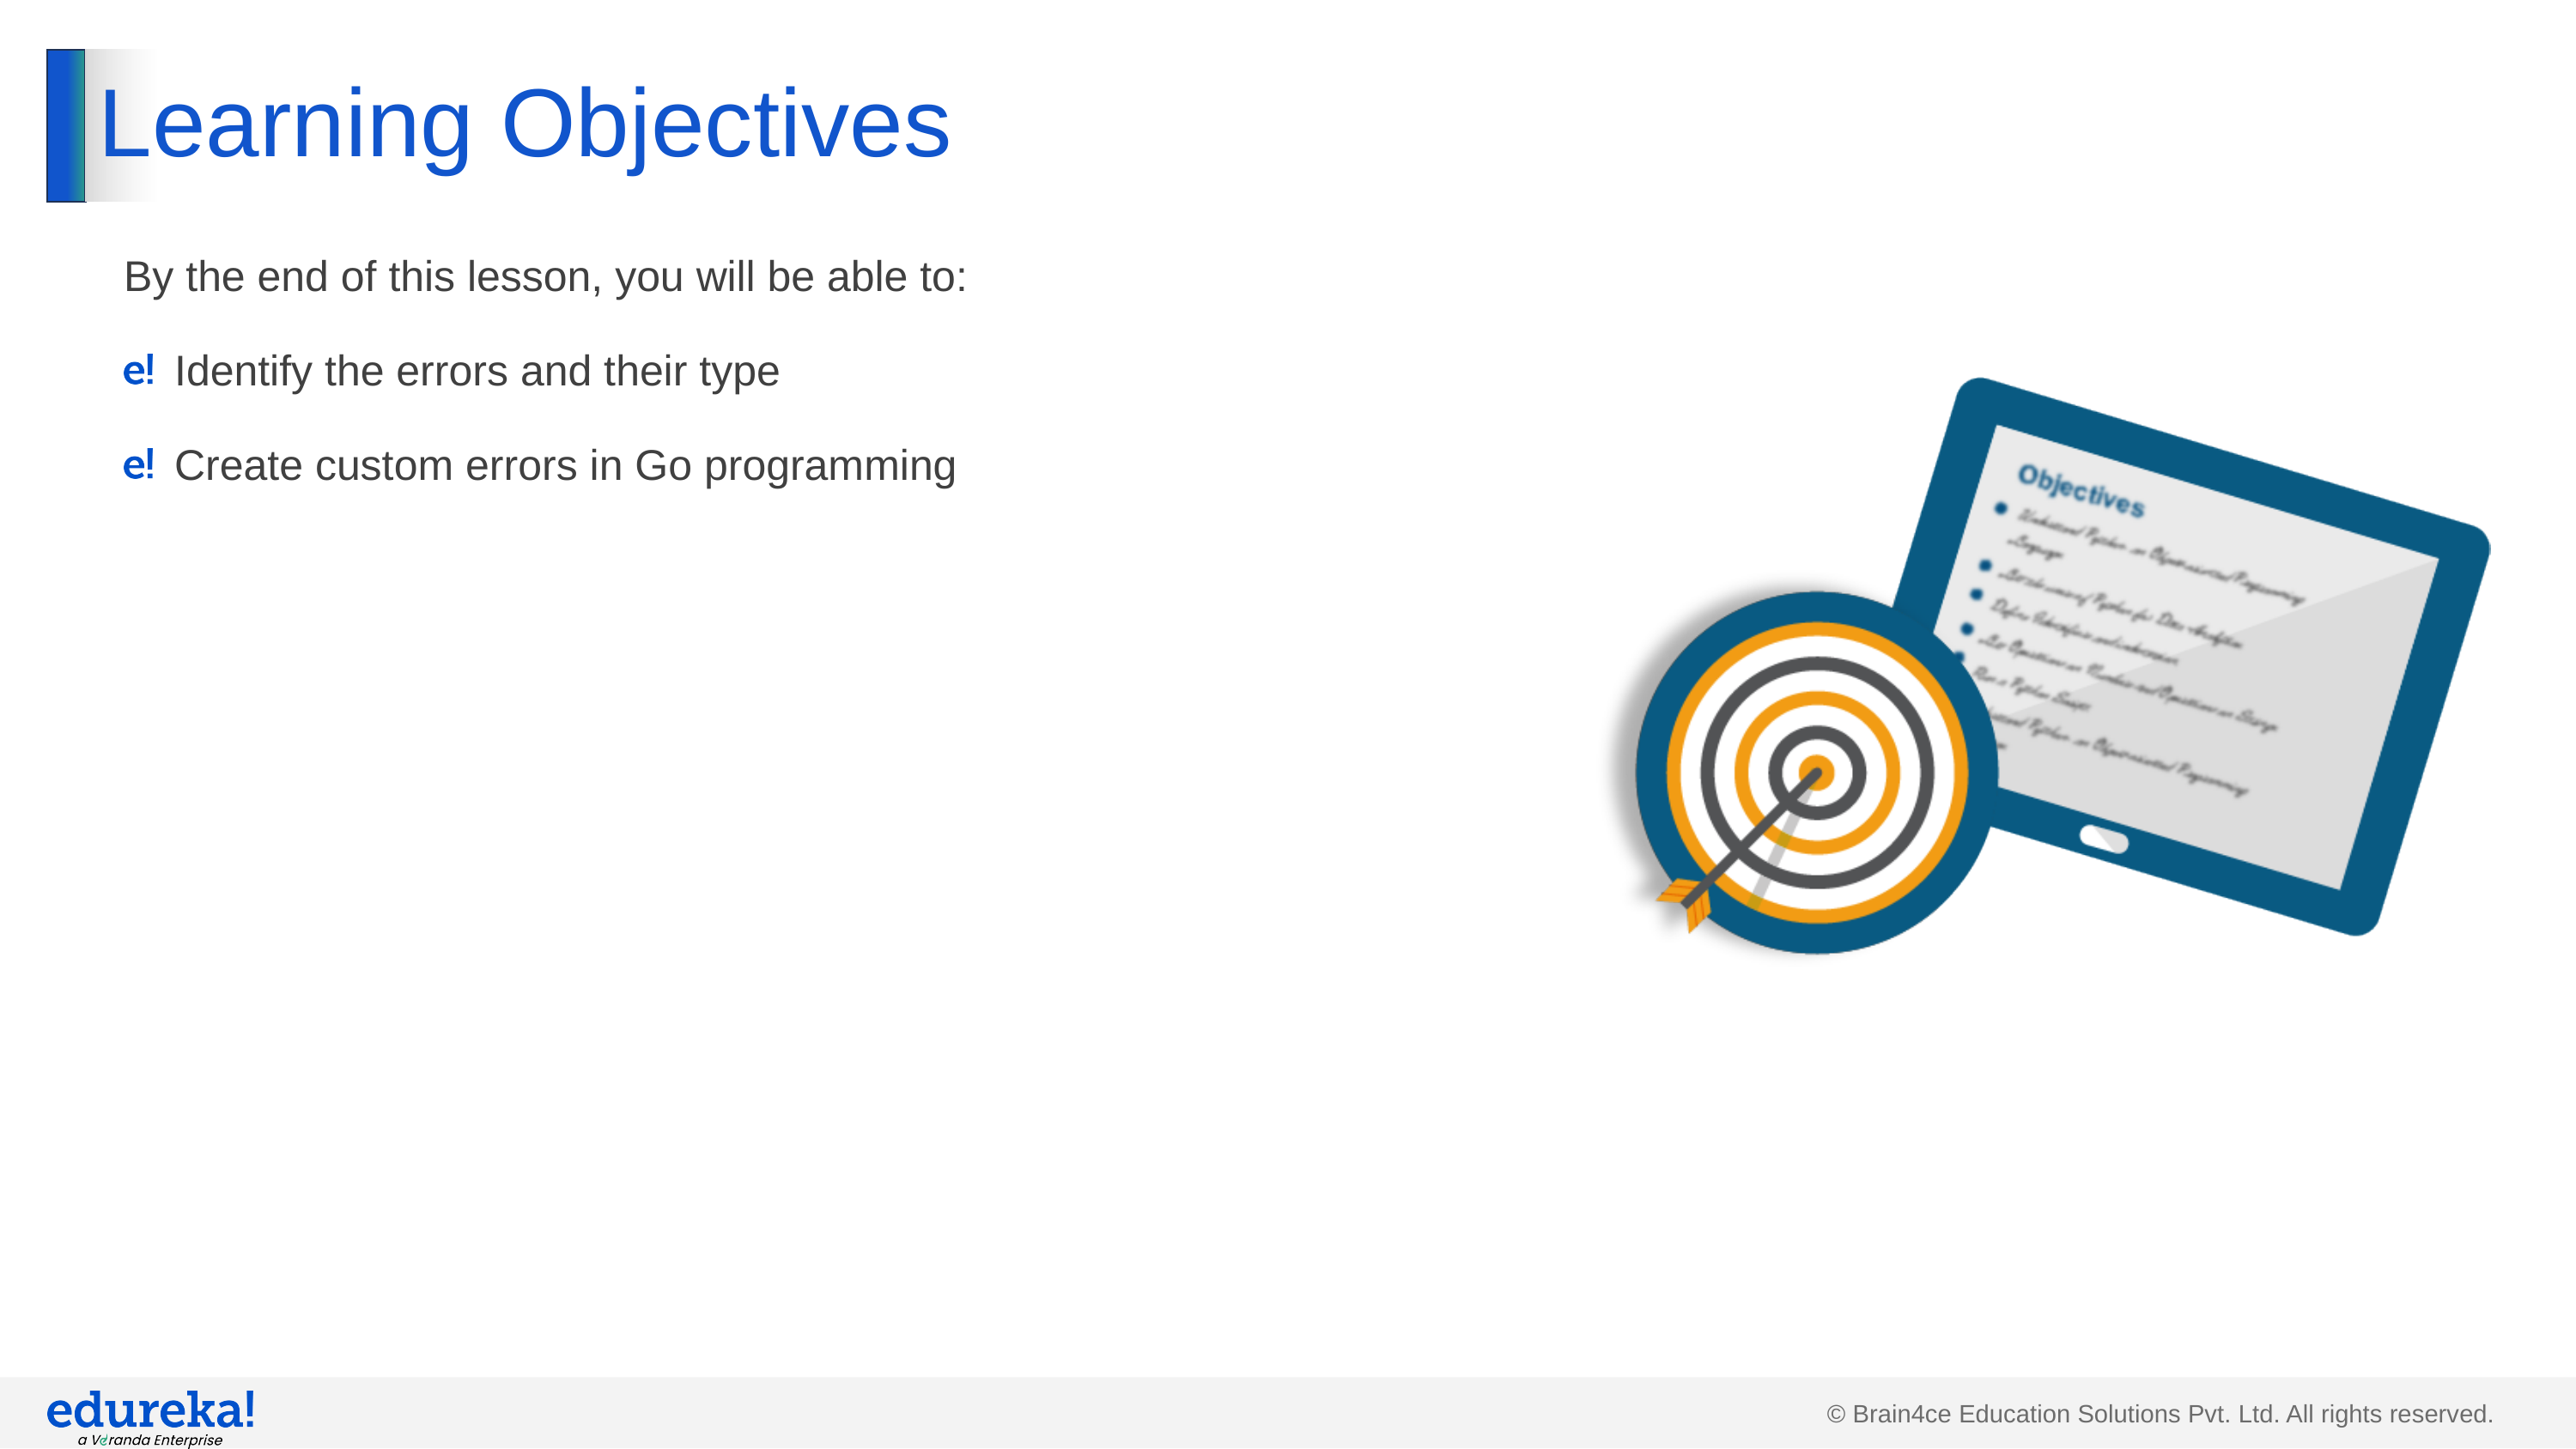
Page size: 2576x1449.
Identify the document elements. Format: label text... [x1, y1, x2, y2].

title Learning Objectives [85, 49, 2491, 202]
list By the end of this lesson, you will be able to: Identify the errors and their type Create custom errors in Go programming [85, 242, 2491, 1332]
picture [124, 354, 153, 385]
picture [124, 448, 153, 479]
picture [47, 1391, 253, 1449]
